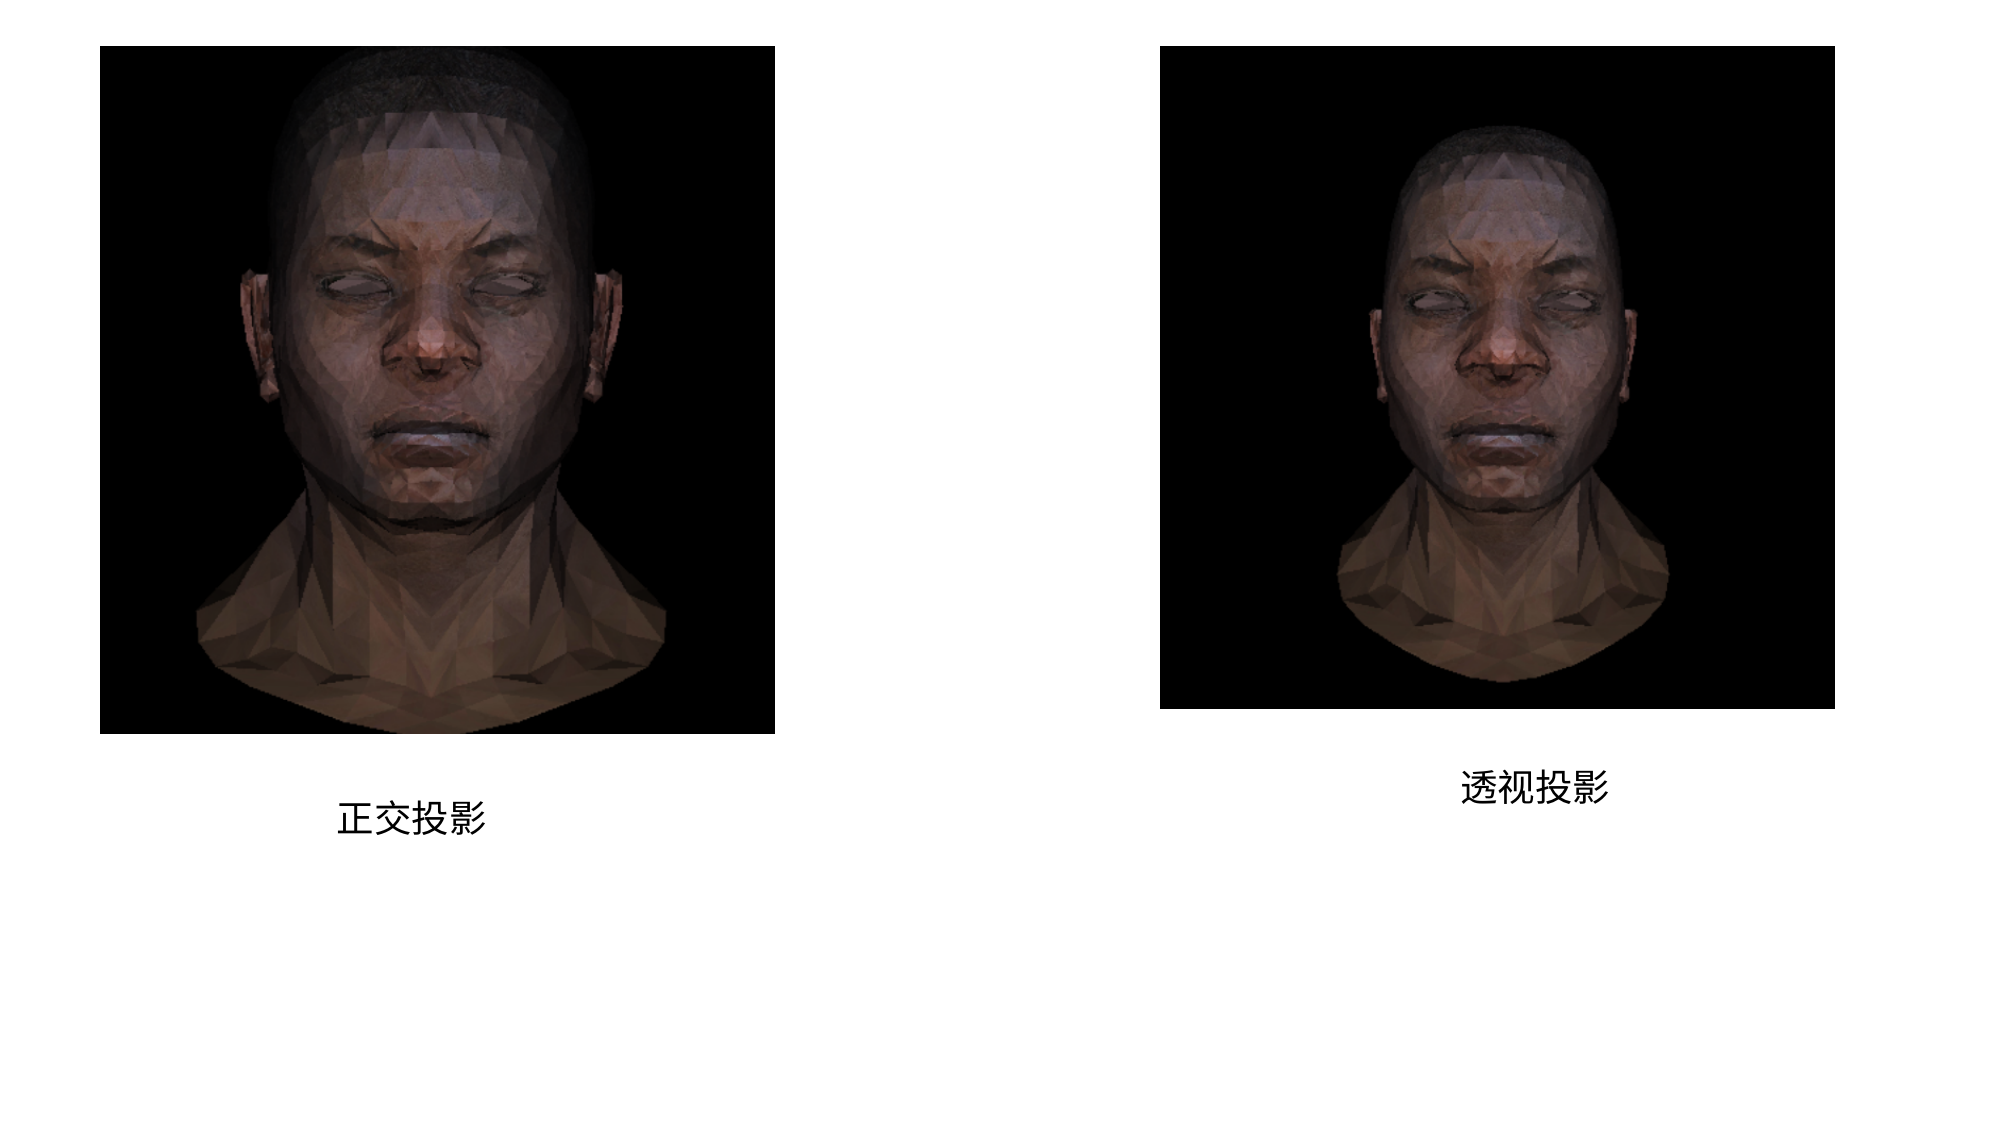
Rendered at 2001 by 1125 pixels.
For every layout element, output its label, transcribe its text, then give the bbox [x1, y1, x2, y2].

text_box 透视投影 [1445, 756, 1678, 817]
picture [100, 46, 775, 734]
text_box 正交投影 [322, 787, 555, 847]
picture [1160, 46, 1835, 709]
